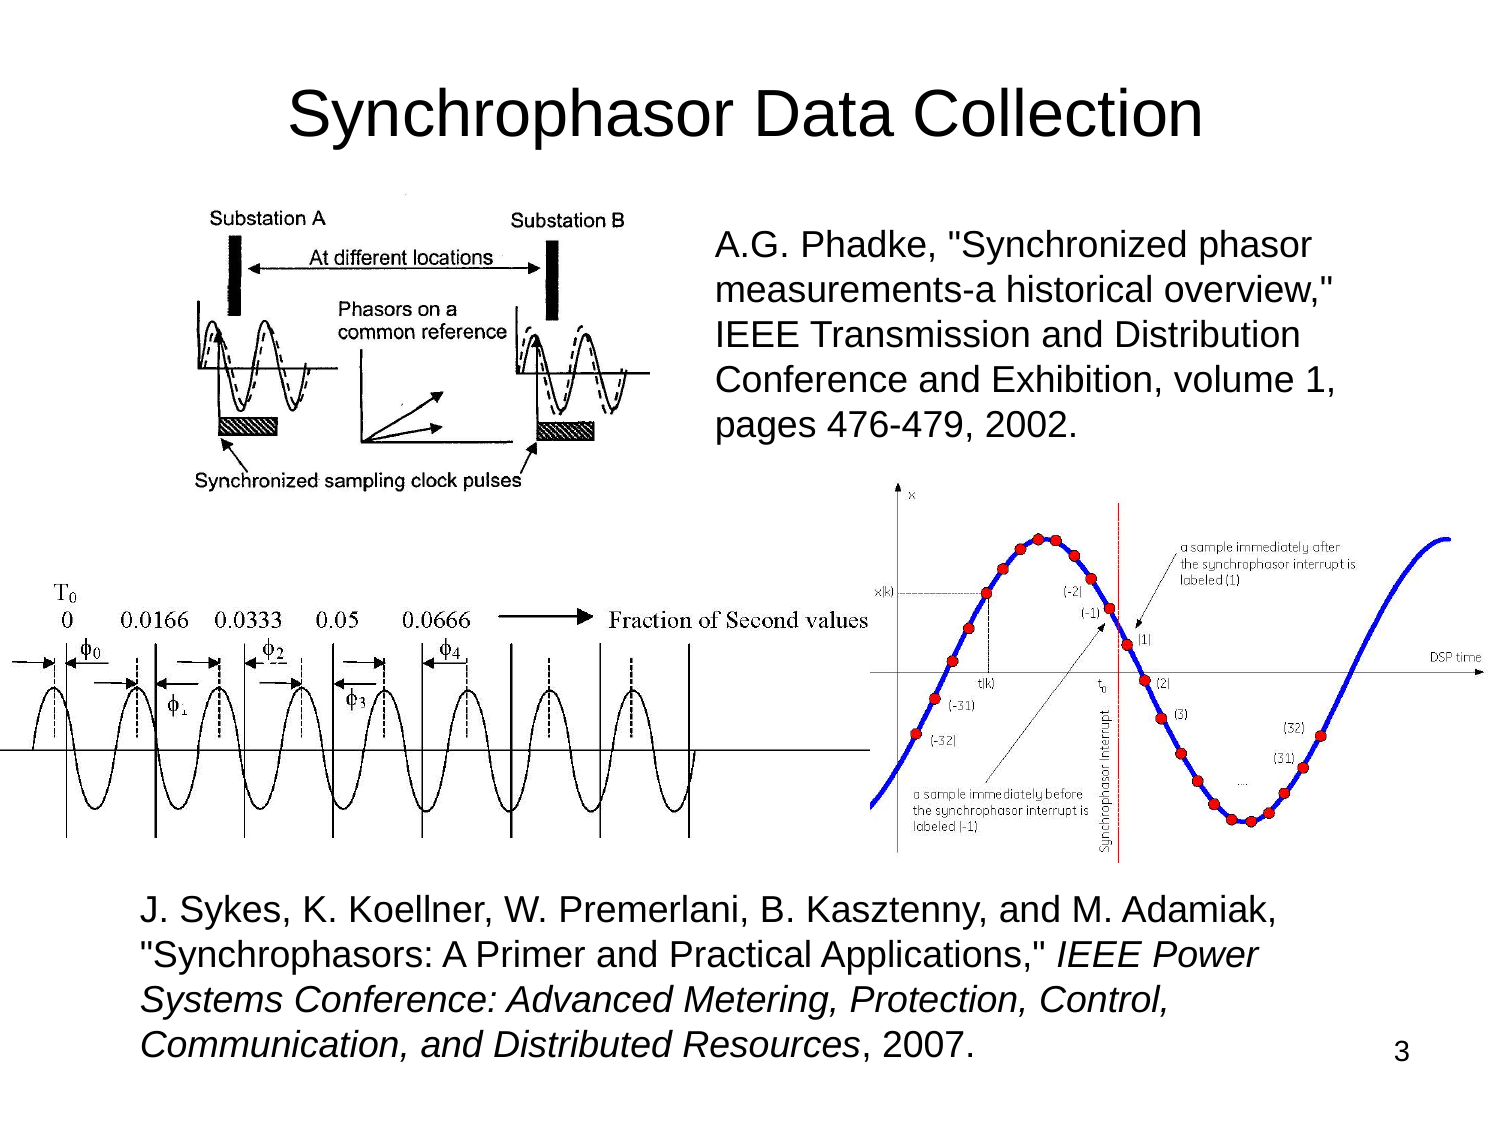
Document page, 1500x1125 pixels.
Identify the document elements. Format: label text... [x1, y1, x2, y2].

text_box Synchrophasor Data Collection [272, 62, 1221, 158]
slide_number 3 [1074, 1024, 1426, 1103]
picture [0, 468, 1500, 863]
text_box A.G. Phadke, "Synchronized phasor measurements-a historical overview," IEEE Transmission and Distribution Conference and Exhibition, volume 1, pages 476-479, 2002. [699, 212, 1413, 453]
text_box J. Sykes, K. Koellner, W. Premerlani, B. Kasztenny, and M. Adamiak, "Synchrophasors: A Primer and Practical Applications," IEEE Power Systems Conference: Advanced Metering, Protection, Control, Communication, and Distributed Resources, 2007. [124, 878, 1325, 1073]
picture [162, 187, 651, 506]
